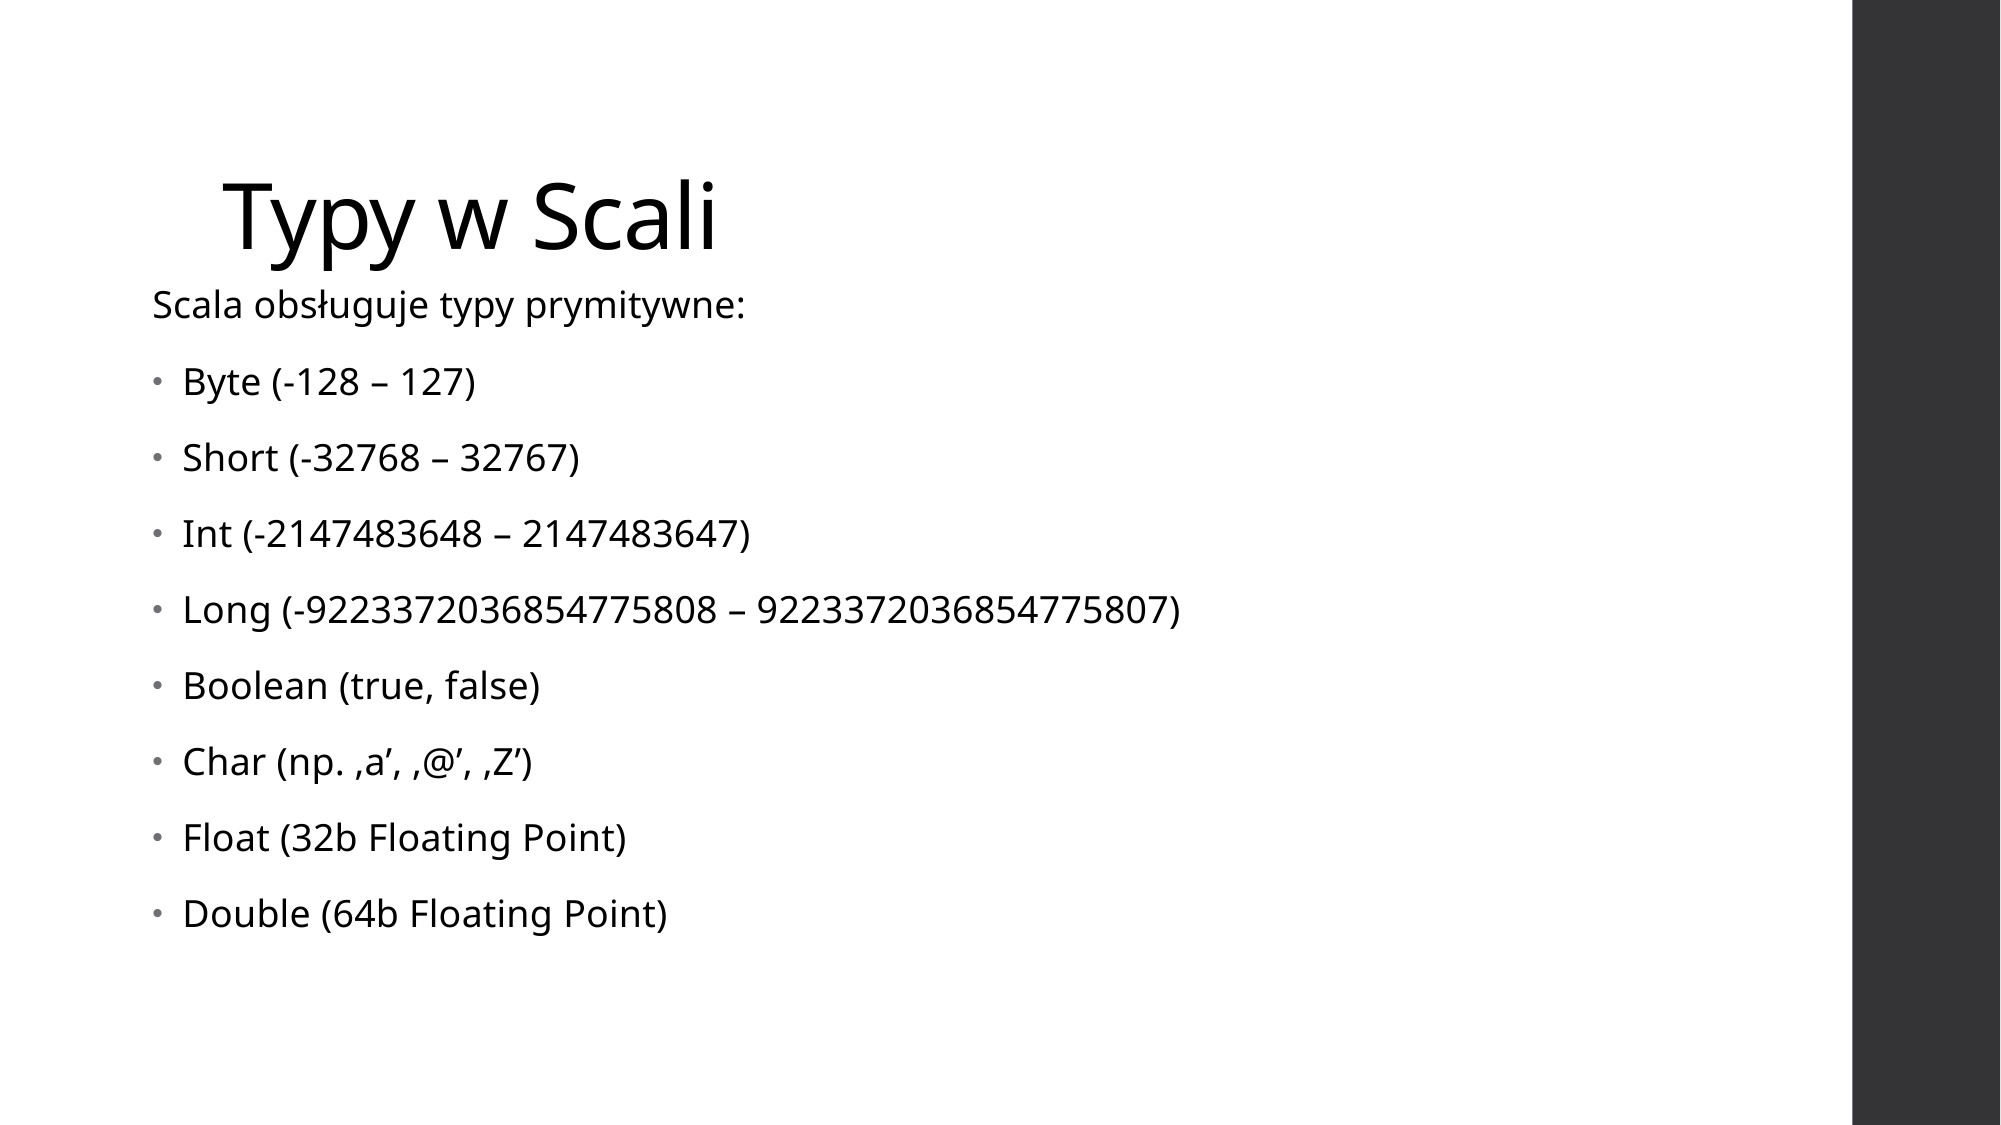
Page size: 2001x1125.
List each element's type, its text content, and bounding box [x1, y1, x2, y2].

list Scala obsługuje typy prymitywne: Byte (-128 – 127) Short (-32768 – 32767) Int (-2147483648 – 2147483647) Long (-9223372036854775808 – 9223372036854775807) Boolean (true, false) Char (np. ‚a’, ‚@’, ‚Z’) Float (32b Floating Point) Double (64b Floating Point) [137, 277, 1863, 992]
title Typy w Scali [206, 60, 1797, 277]
